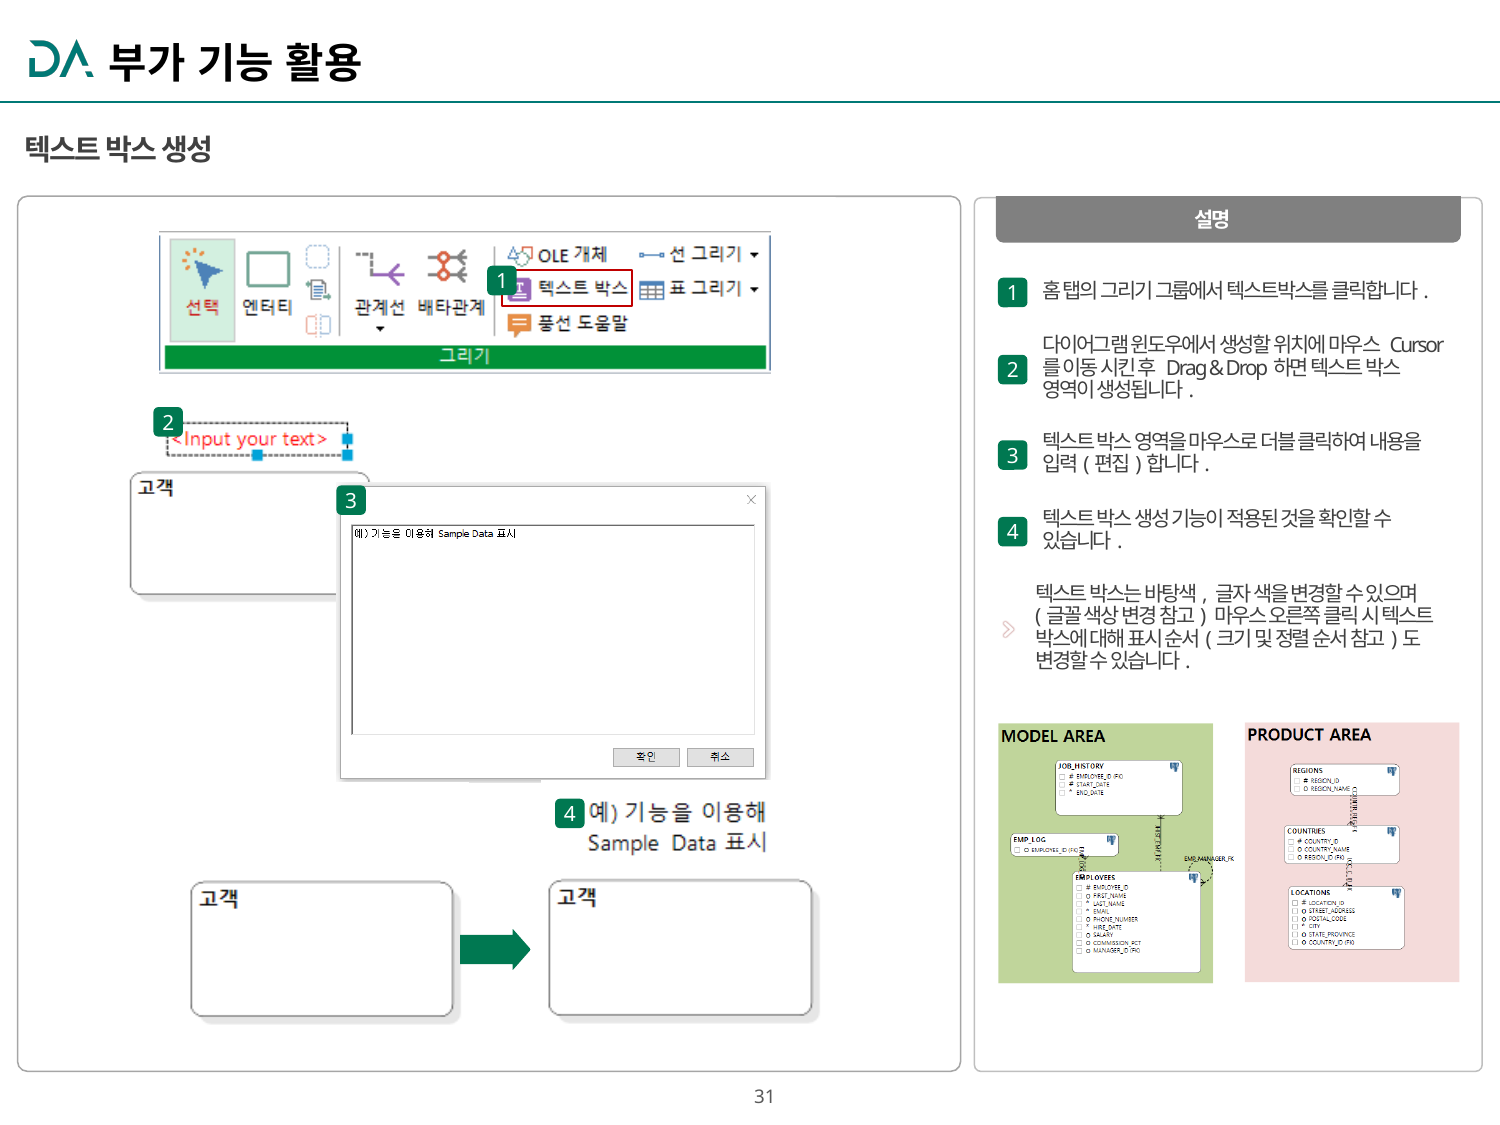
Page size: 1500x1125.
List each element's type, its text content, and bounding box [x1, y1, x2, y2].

text_box 홈 탭의 그리기 그룹에서 텍스트박스를 클릭합니다. [1036, 274, 1456, 309]
text_box 다이어그램 윈도우에서 생성할 위치에 마우스 Cursor를 이동 시킨 후 Drag & Drop하면 텍스트 박스 영역이 생성됩니다. [1036, 328, 1456, 408]
picture [29, 39, 94, 77]
text_box 텍스트 박스는 바탕색, 글자 색을 변경할 수 있으며(글꼴 색상 변경 참고) 마우스 오른쪽 클릭 시 텍스트 박스에 대해 표시 순서(크기 및 정렬 순서 참고)도 변경할 수 있습니다. [1029, 577, 1451, 679]
text_box 부가 기능 활용 [92, 43, 507, 80]
picture [997, 617, 1018, 639]
text_box 텍스트 박스 생성 기능이 적용된 것을 확인할 수 있습니다. [1036, 501, 1456, 559]
text_box 텍스트 박스 영역을 마우스로 더블 클릭하여 내용을 입력(편집)합니다. [1036, 425, 1456, 482]
text_box 2 [995, 352, 1030, 387]
text_box [473, 926, 533, 973]
text_box 텍스트 박스 생성 [18, 137, 438, 172]
text_box 4 [995, 514, 1030, 549]
text_box 1 [995, 275, 1030, 310]
picture [995, 718, 1462, 986]
picture [159, 231, 771, 375]
picture [123, 409, 828, 1039]
text_box 2 [152, 404, 184, 408]
text_box 3 [995, 438, 1030, 472]
